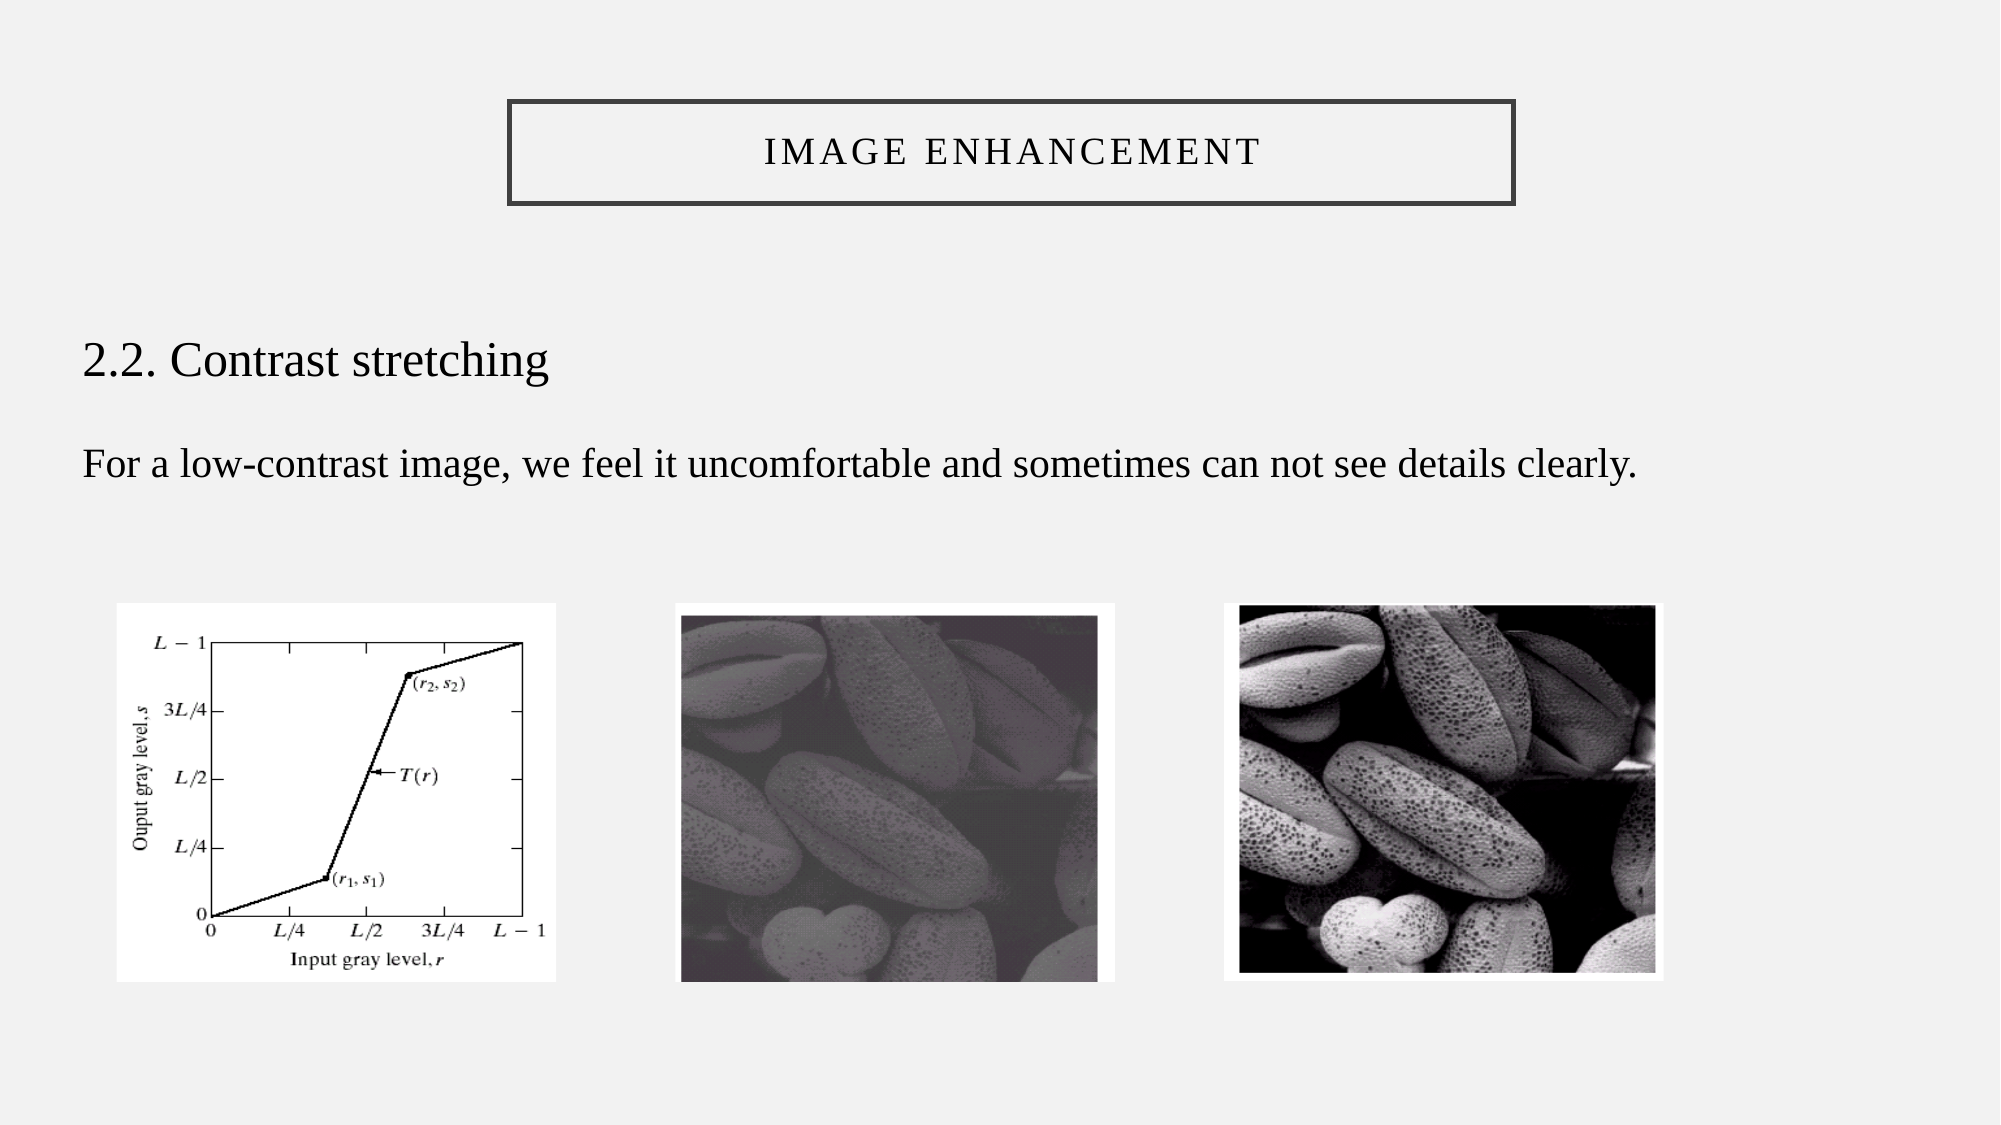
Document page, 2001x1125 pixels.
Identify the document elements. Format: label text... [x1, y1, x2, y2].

picture [1223, 603, 1664, 981]
picture [116, 603, 557, 982]
text_box 2.2. Contrast stretching For a low-contrast image, we feel it uncomfortable and sometimes can not see details clearly. [67, 318, 1913, 594]
picture [675, 603, 1115, 982]
text_box Image Enhancement [509, 101, 1514, 204]
